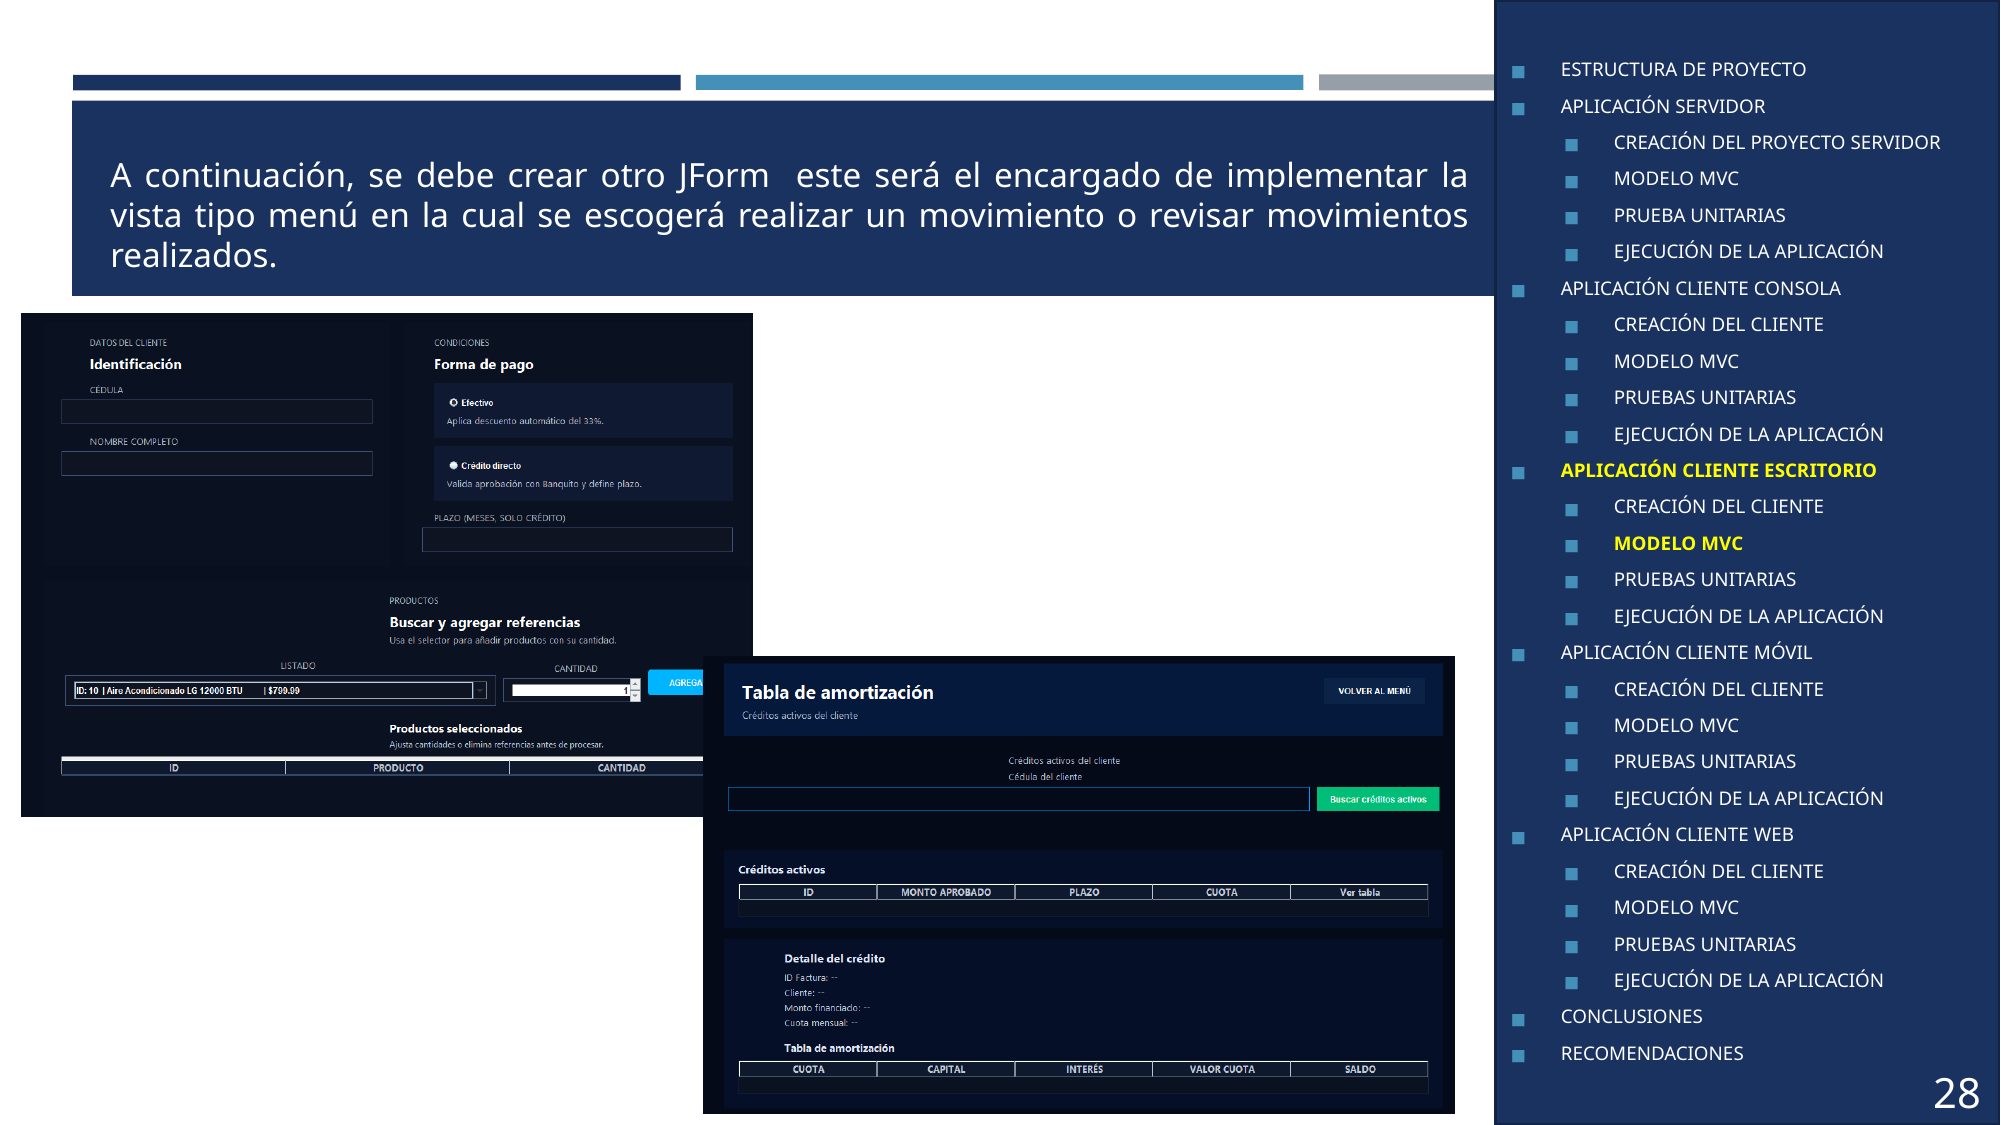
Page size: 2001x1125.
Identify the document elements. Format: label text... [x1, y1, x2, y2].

picture [21, 313, 1455, 1115]
text_box ESTRUCTURA DE PROYECTO APLICACIÓN SERVIDOR CREACIÓN DEL PROYECTO SERVIDOR MODELO MVC PRUEBA UNITARIAS EJECUCIÓN DE LA APLICACIÓN APLICACIÓN CLIENTE CONSOLA CREACIÓN DEL CLIENTE MODELO MVC PRUEBAS UNITARIAS EJECUCIÓN DE LA APLICACIÓN APLICACIÓN CLIENTE ESCRITORIO CREACIÓN DEL CLIENTE MODELO MVC PRUEBAS UNITARIAS EJECUCIÓN DE LA APLICACIÓN APLICACIÓN CLIENTE MÓVIL CREACIÓN DEL CLIENTE MODELO MVC PRUEBAS UNITARIAS EJECUCIÓN DE LA APLICACIÓN APLICACIÓN CLIENTE WEB CREACIÓN DEL CLIENTE MODELO MVC PRUEBAS UNITARIAS EJECUCIÓN DE LA APLICACIÓN CONCLUSIONES RECOMENDACIONES [1495, 0, 2000, 1125]
text_box 28 [1918, 1059, 2000, 1125]
title A continuación, se debe crear otro JForm este será el encargado de implementar la vista tipo menú en la cual se escogerá realizar un movimiento o revisar movimientos realizados. [95, 115, 1486, 282]
